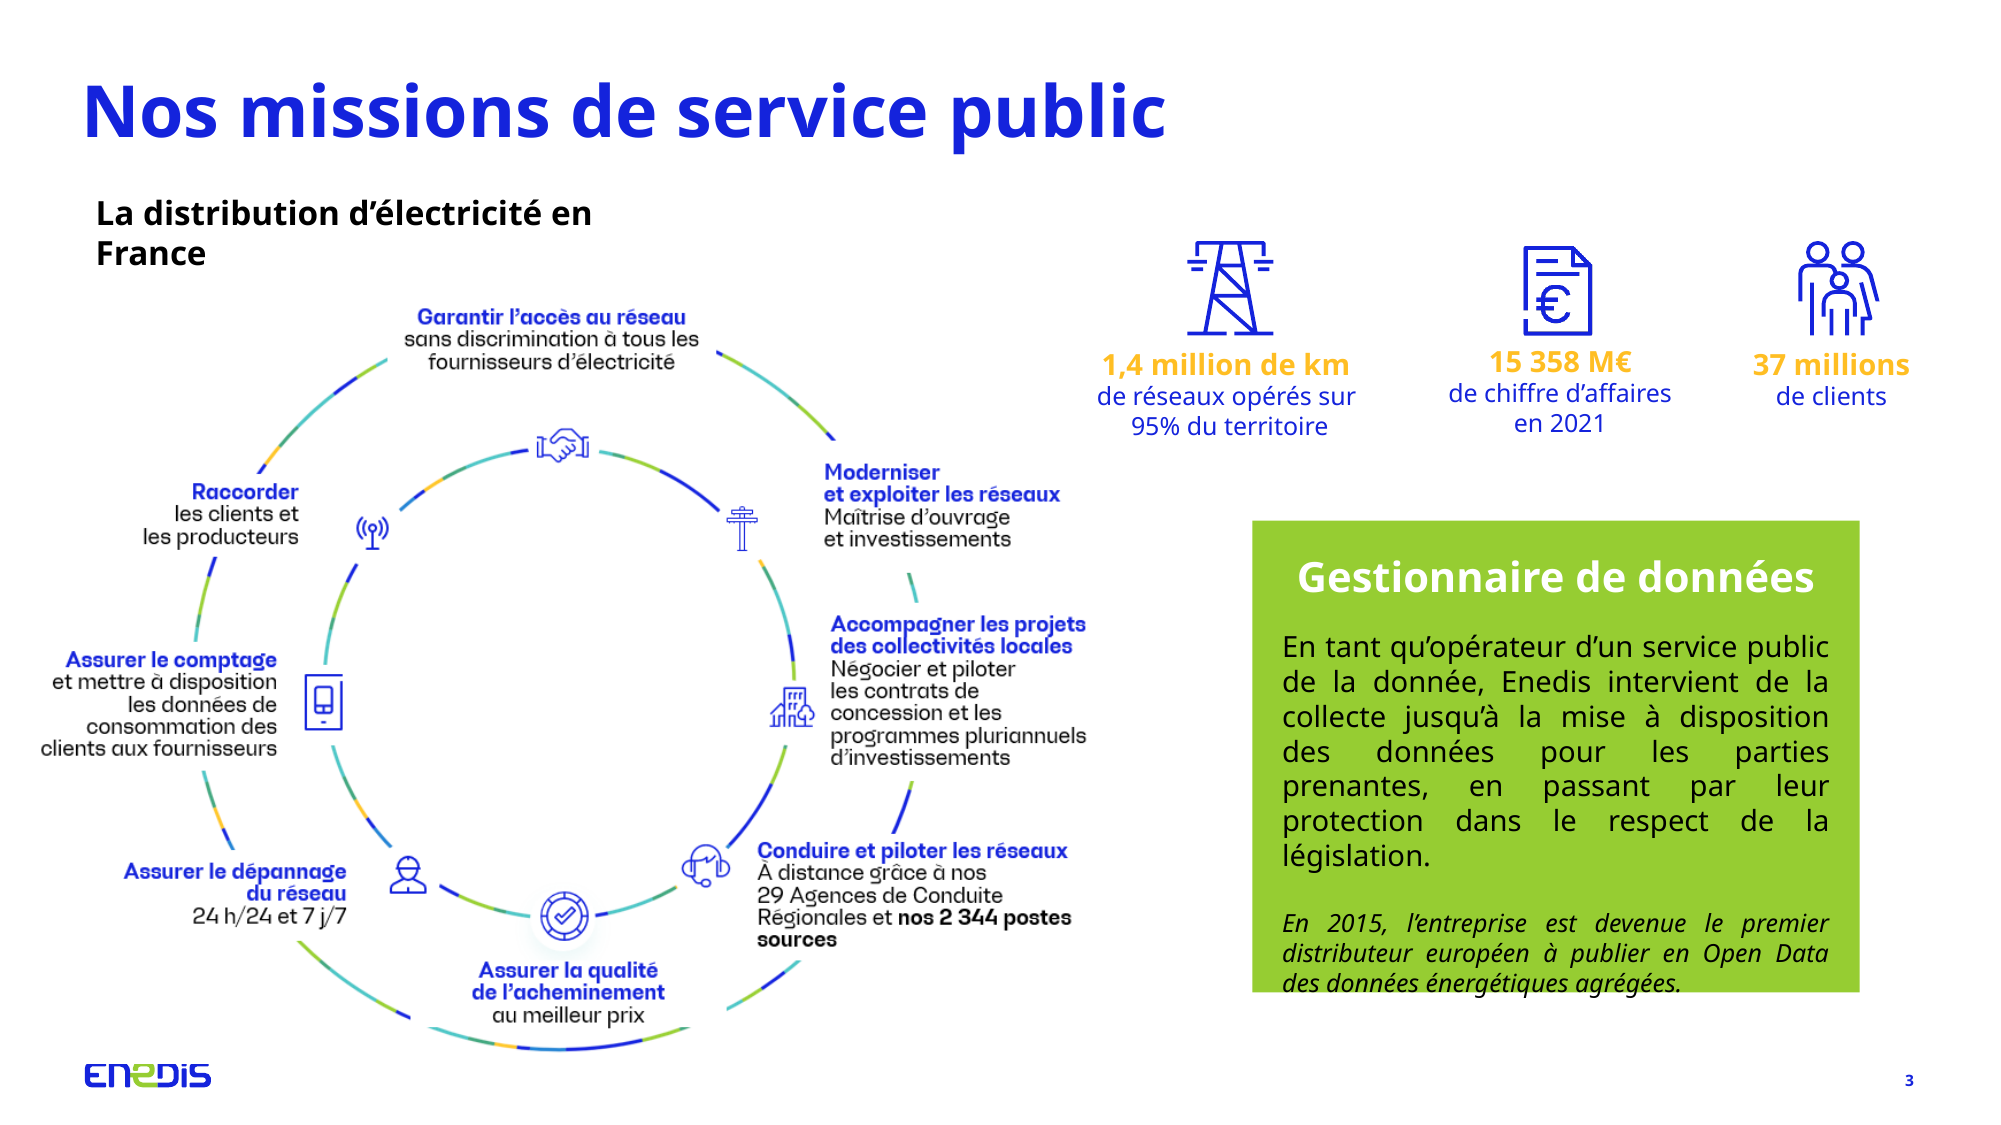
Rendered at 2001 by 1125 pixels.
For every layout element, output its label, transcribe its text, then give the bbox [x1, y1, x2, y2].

text_box [1810, 282, 1814, 336]
slide_number 3 [1837, 1068, 1915, 1094]
text_box [1798, 241, 1857, 317]
picture [30, 305, 1090, 1064]
picture [1489, 220, 1626, 357]
text_box [1251, 520, 1861, 994]
text_box [1187, 241, 1274, 336]
text_box La distribution d’électricité en France [80, 184, 712, 280]
text_box En tant qu’opérateur d’un service public de la donnée, Enedis intervient de la collecte jusqu’à la mise à disposition des données pour les parties prenantes, en passant par leur protection dans le respect de la législation. En 2015, l’entreprise est devenue le premier distributeur européen à publier en Open Data des données énergétiques agrégées. [1267, 620, 1845, 1005]
text_box [1845, 308, 1850, 336]
text_box 37 millions de clients [1701, 338, 1977, 446]
text_box 1,4 million de km de réseaux opérés sur 95% du territoire [1090, 338, 1386, 449]
title Nos missions de service public [80, 80, 1915, 154]
text_box [1829, 308, 1834, 336]
text_box 15 358 M€ de chiffre d’affaires en 2021 [1434, 335, 1702, 446]
text_box [1841, 241, 1880, 302]
text_box [1859, 282, 1873, 336]
text_box Gestionnaire de données [1271, 543, 1841, 609]
